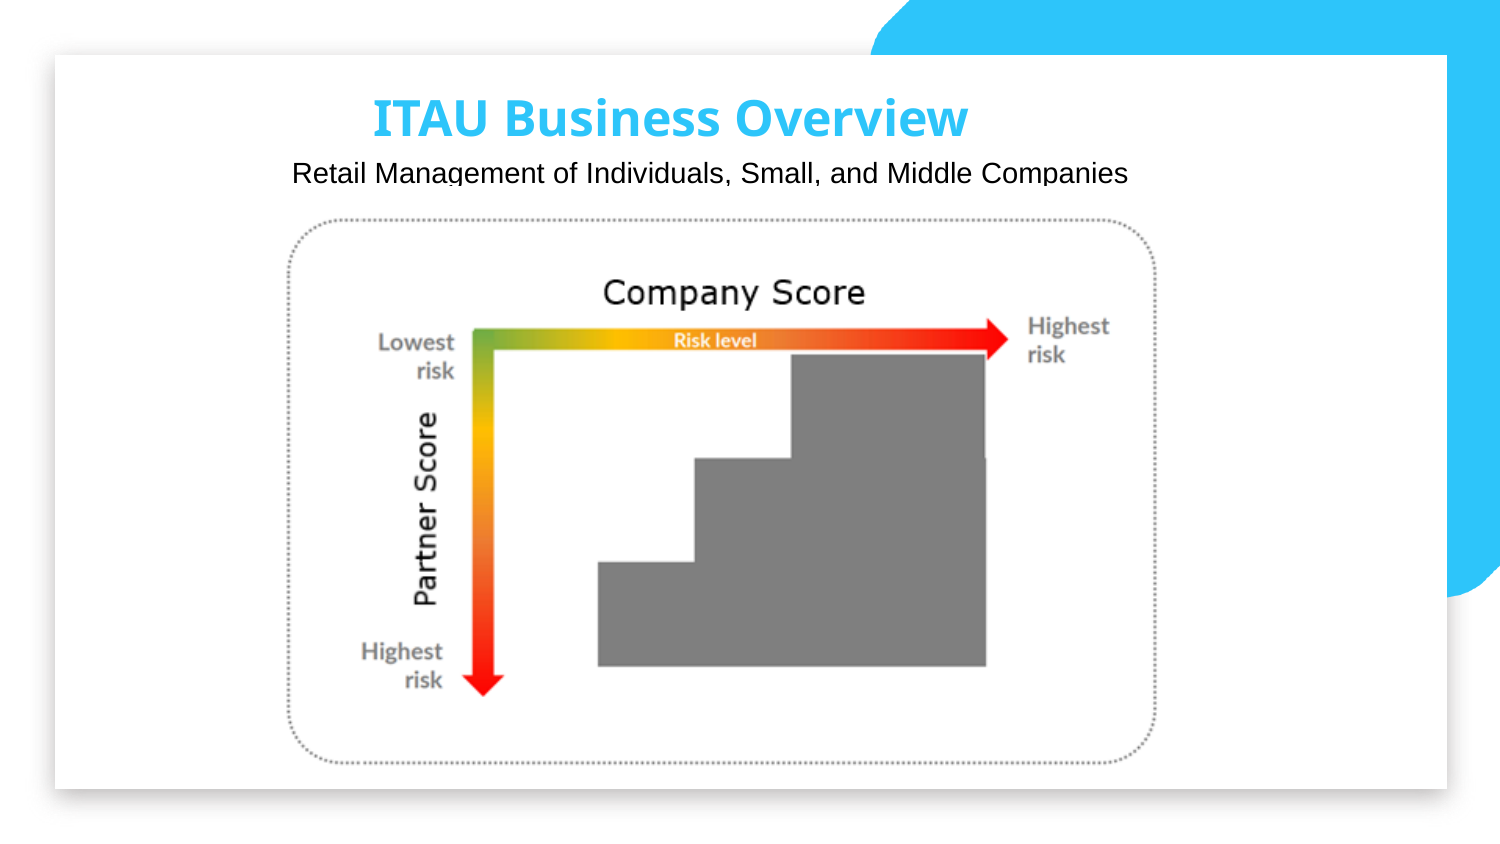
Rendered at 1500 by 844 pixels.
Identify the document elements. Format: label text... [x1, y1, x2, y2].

picture [0, 0, 1500, 844]
text_box Retail Management of Individuals, Small, and Middle Companies [247, 146, 1174, 197]
text_box ITAU Business Overview [107, 71, 1236, 147]
